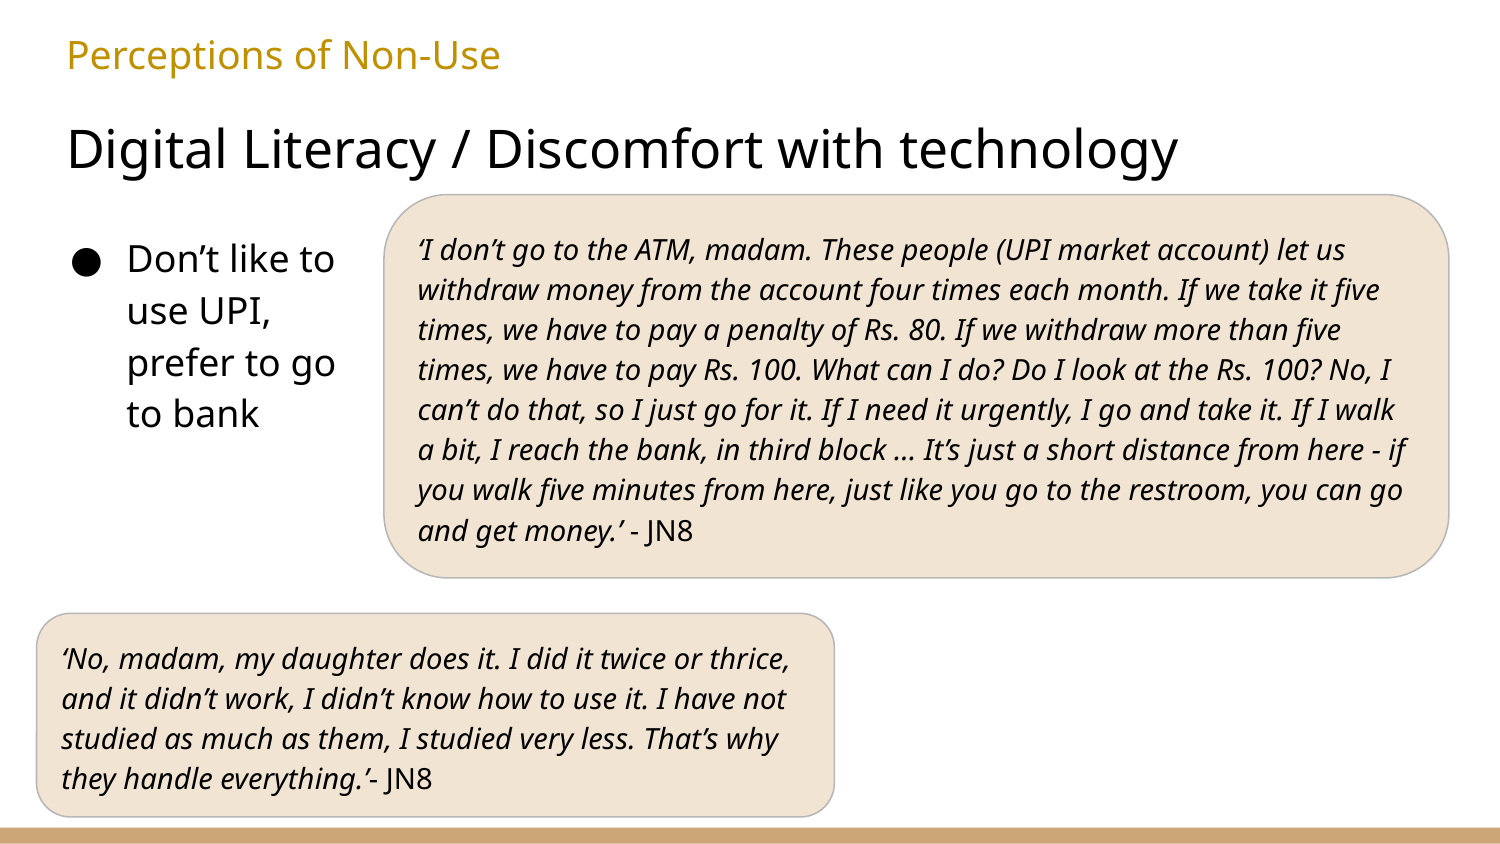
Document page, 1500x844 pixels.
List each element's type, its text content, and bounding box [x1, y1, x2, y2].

text_box ‘No, madam, my daughter does it. I did it twice or thrice, and it didn’t work, I didn’t know how to use it. I have not studied as much as them, I studied very less. That’s why they handle everything.’- JN8 [36, 613, 835, 817]
text_box Don’t like to use UPI, prefer to go to bank [36, 213, 356, 493]
title Perceptions of Non-Use [51, 27, 1449, 93]
title Digital Literacy / Discomfort with technology [51, 99, 1449, 195]
text_box ‘I don’t go to the ATM, madam. These people (UPI market account) let us withdraw money from the account four times each month. If we take it five times, we have to pay a penalty of Rs. 80. If we withdraw more than five times, we have to pay Rs. 100. What can I do? Do I look at the Rs. 100? No, I can’t do that, so I just go for it. If I need it urgently, I go and take it. If I walk a bit, I reach the bank, in third block … It’s just a short distance from here - if you walk five minutes from here, just like you go to the restroom, you can go and get money.’ - JN8 [383, 194, 1449, 578]
